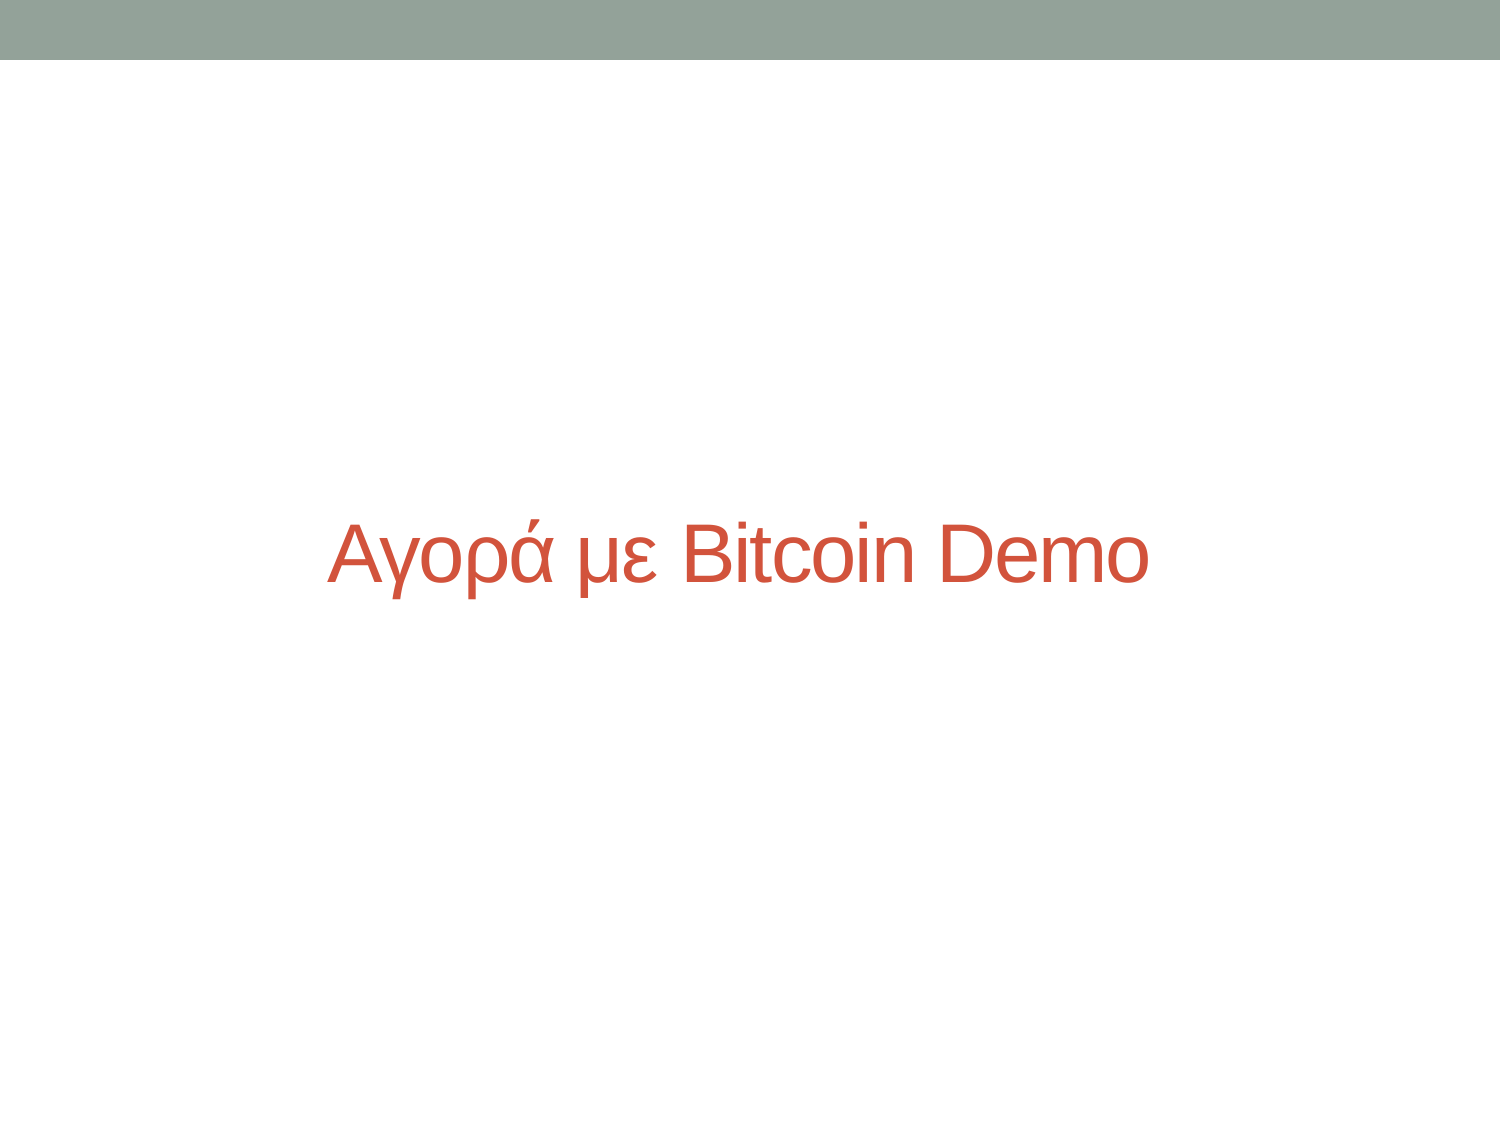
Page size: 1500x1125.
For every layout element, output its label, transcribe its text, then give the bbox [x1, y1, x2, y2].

title Αγορά με Bitcoin Demo [64, 468, 1415, 631]
